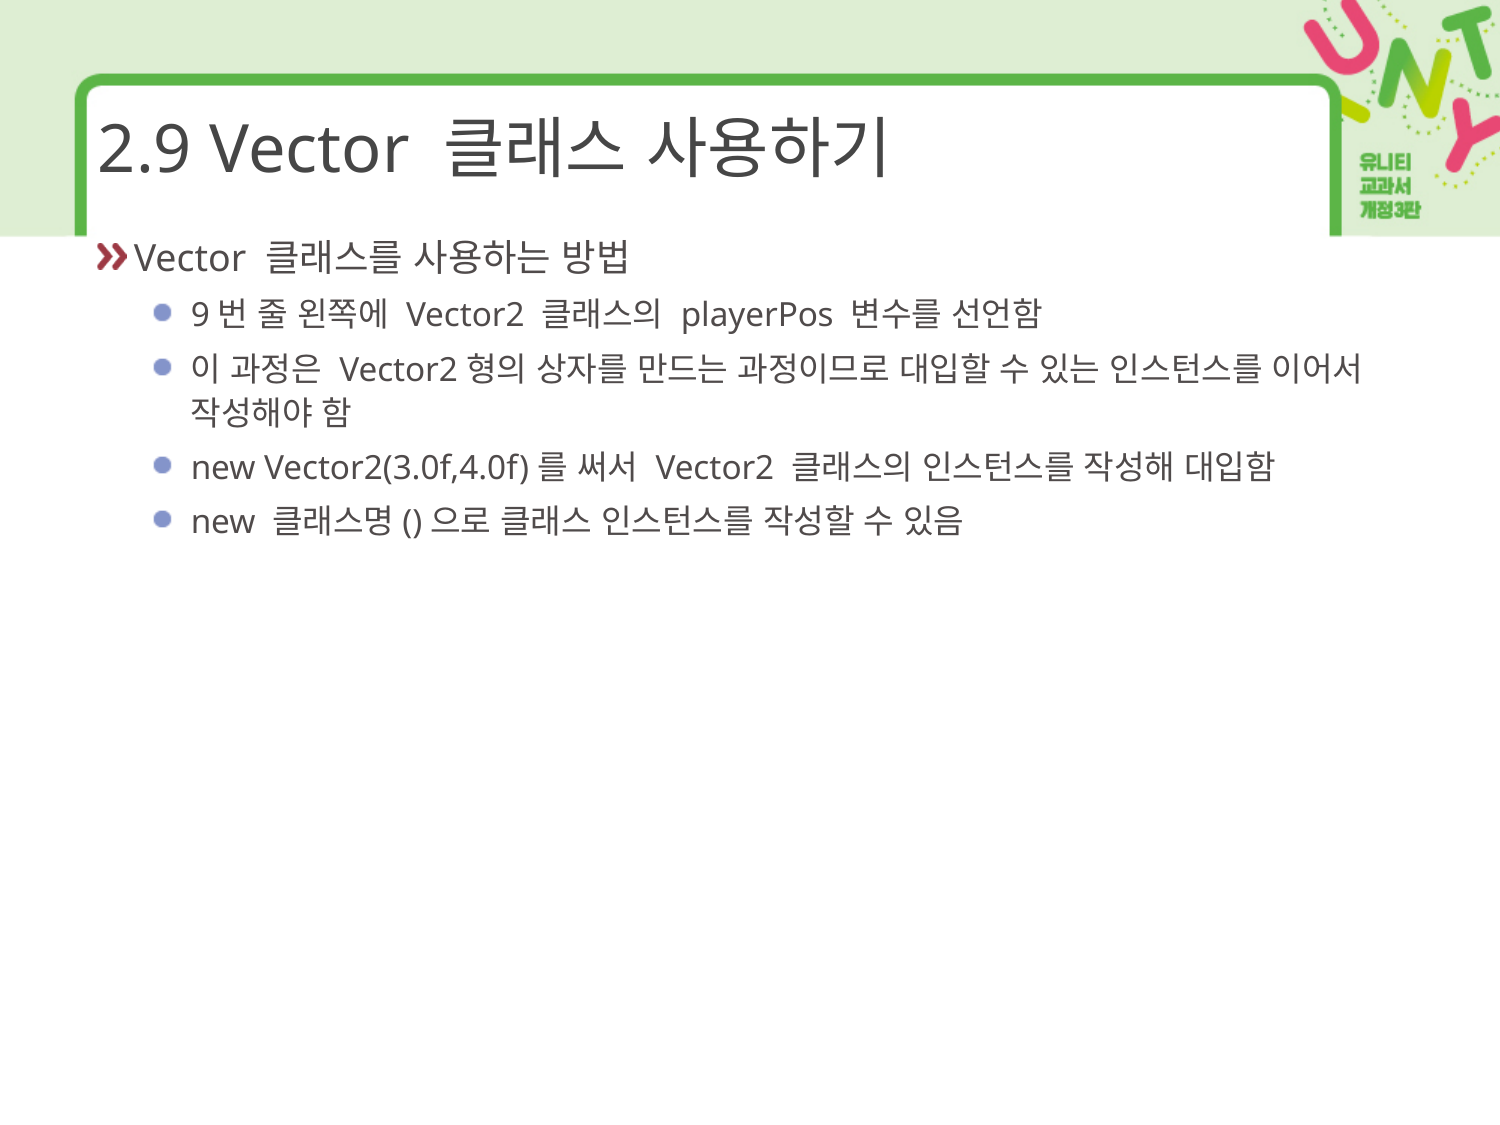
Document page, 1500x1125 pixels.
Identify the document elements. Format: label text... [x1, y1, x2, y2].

title 2.9 Vector 클래스 사용하기 [82, 61, 1413, 193]
list Vector 클래스를 사용하는 방법 9번 줄 왼쪽에 Vector2 클래스의 playerPos 변수를 선언함 이 과정은 Vector2형의 상자를 만드는 과정이므로 대입할 수 있는 인스턴스를 이어서 작성해야 함 new Vector2(3.0f,4.0f)를 써서 Vector2 클래스의 인스턴스를 작성해 대입함 new 클래스명()으로 클래스 인스턴스를 작성할 수 있음 [81, 222, 1412, 1037]
picture [0, 0, 1500, 1125]
